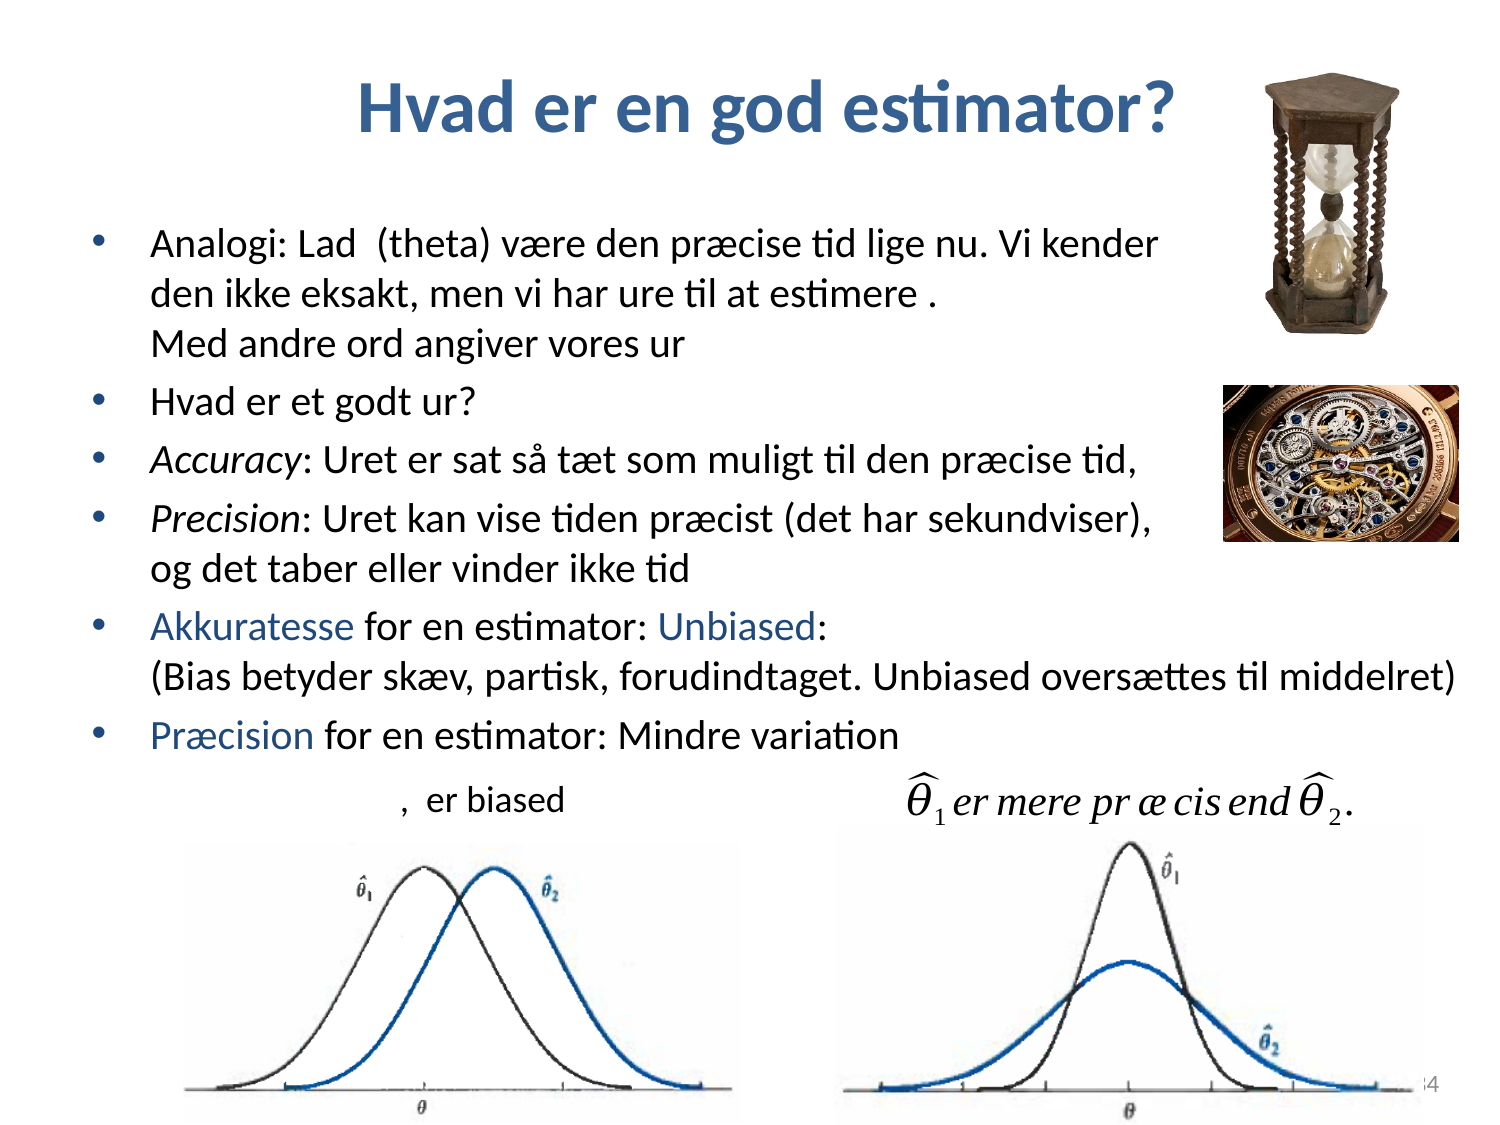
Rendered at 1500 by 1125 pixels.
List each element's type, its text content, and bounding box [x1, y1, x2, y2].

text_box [182, 767, 743, 1125]
picture [1198, 69, 1465, 336]
picture [1223, 385, 1459, 542]
title Hvad er en god estimator? [76, 45, 1459, 161]
slide_number 34 [1427, 1058, 1455, 1107]
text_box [834, 768, 1424, 1125]
